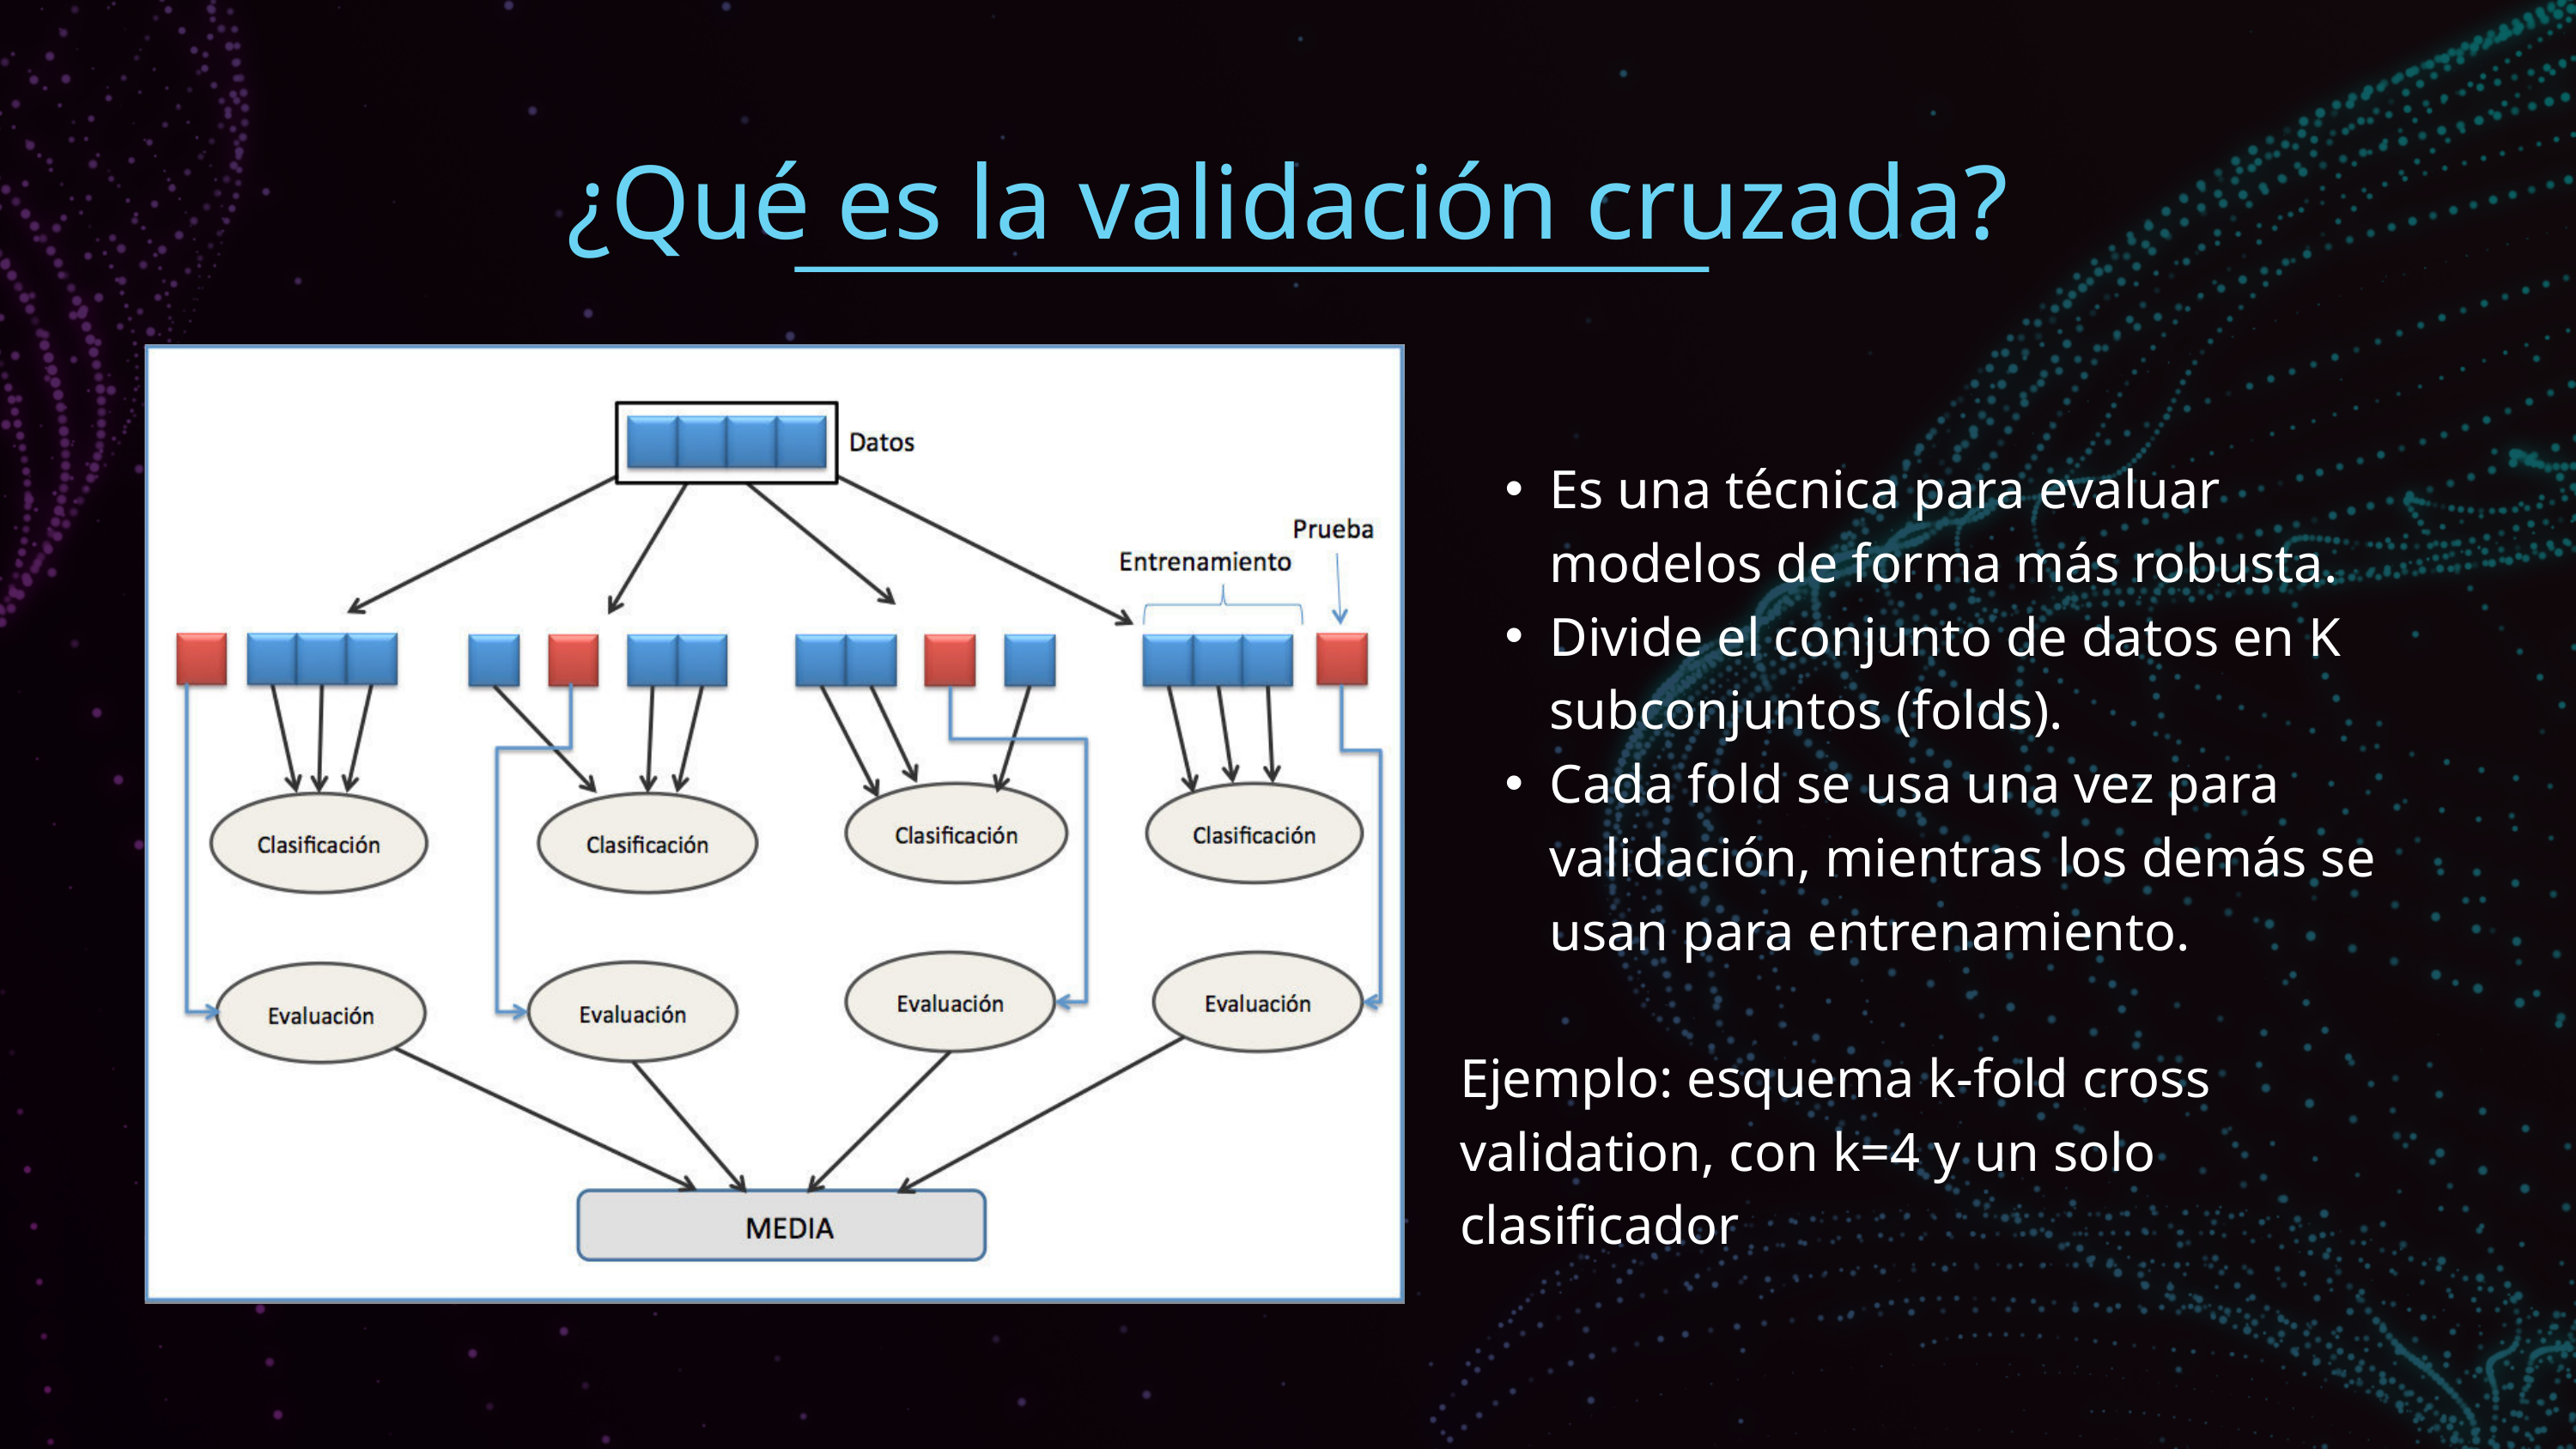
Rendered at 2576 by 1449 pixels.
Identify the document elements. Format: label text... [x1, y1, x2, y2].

text_box Es una técnica para evaluar modelos de forma más robusta. Divide el conjunto de datos en K subconjuntos (folds). Cada fold se usa una vez para validación, mientras los demás se usan para entrenamiento. Ejemplo: esquema k-fold cross validation, con k=4 y un solo clasificador [1460, 332, 2432, 1449]
text_box [144, 344, 1405, 1304]
text_box ¿Qué es la validación cruzada? [228, 171, 2348, 259]
text_box [0, 0, 2576, 1449]
